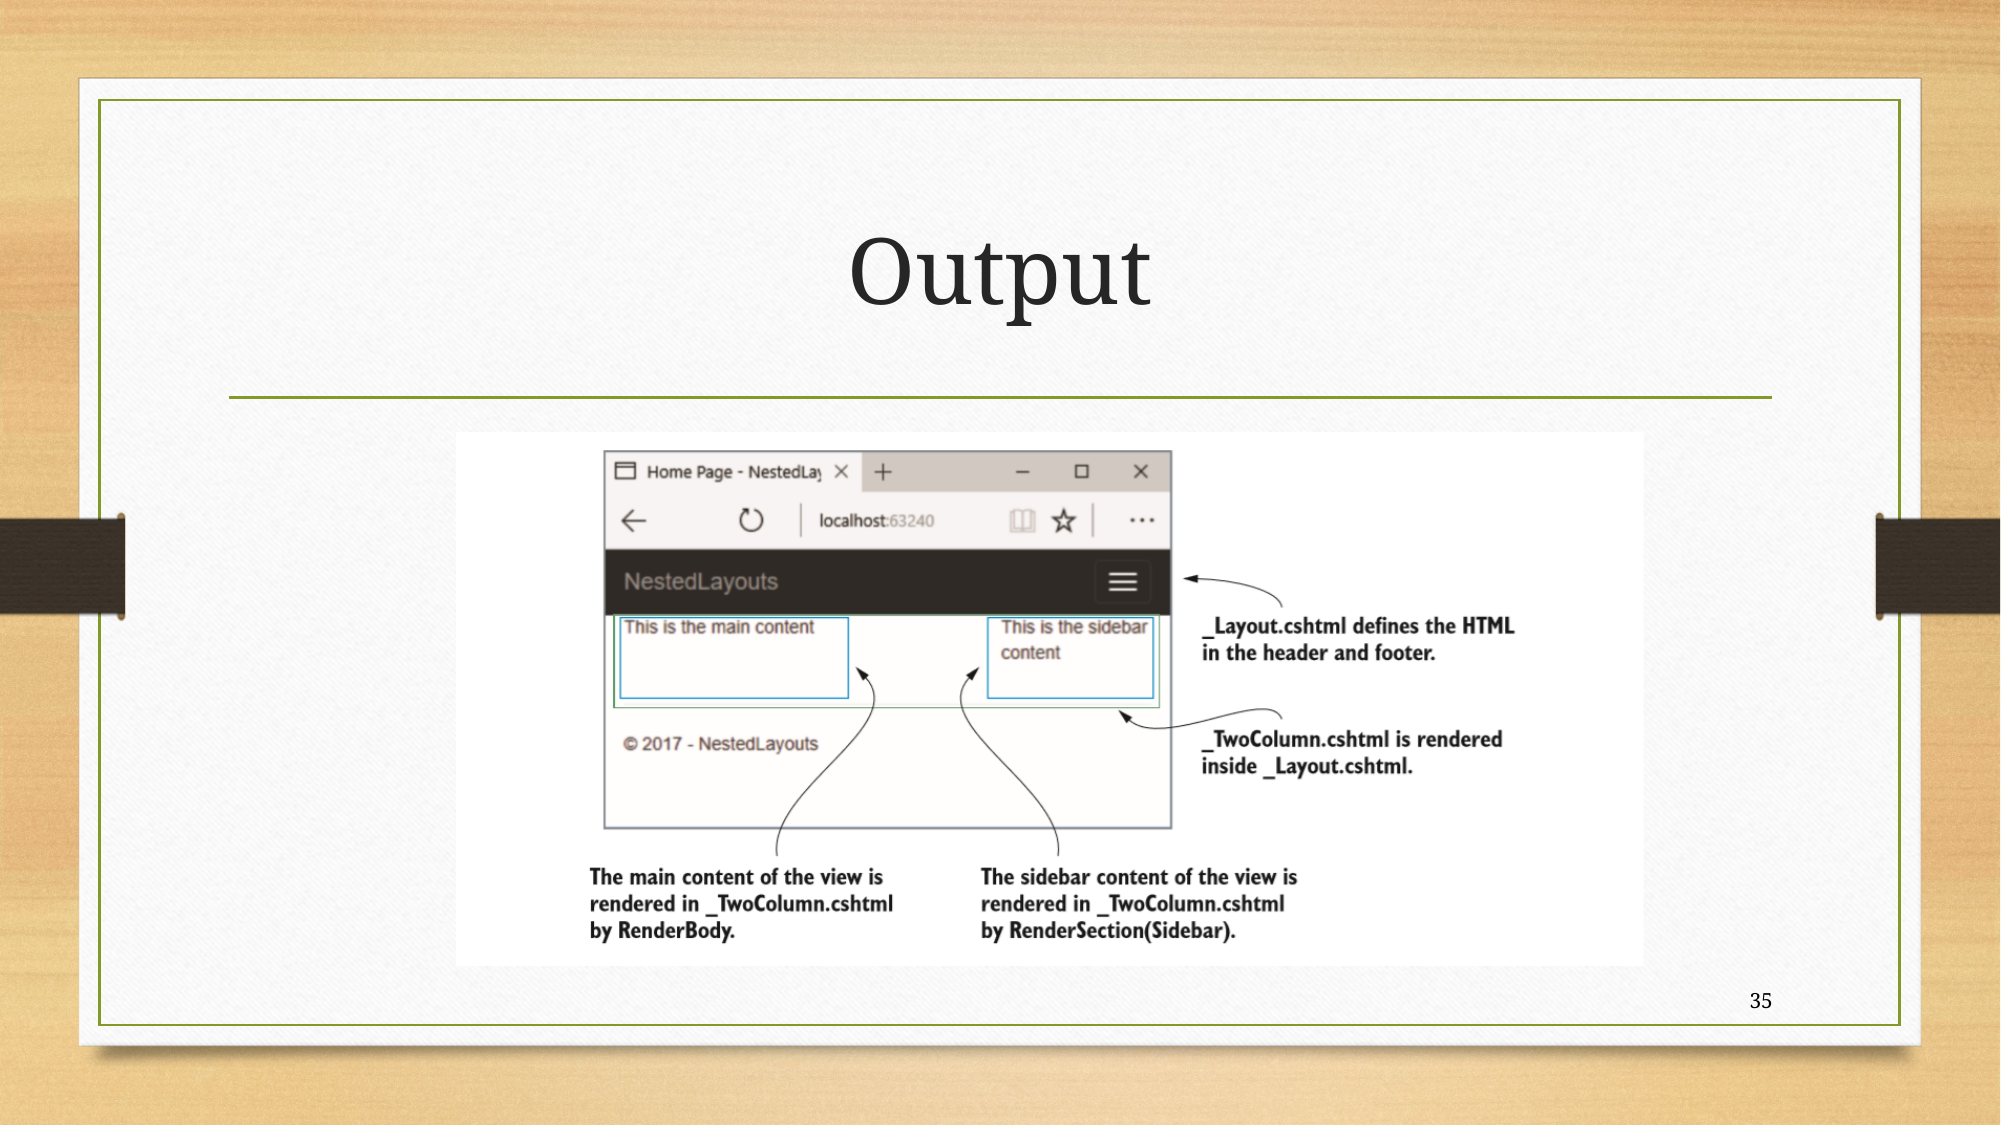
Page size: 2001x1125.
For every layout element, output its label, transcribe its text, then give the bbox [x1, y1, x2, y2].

picture [0, 0, 2001, 1125]
slide_number 35 [1698, 979, 1788, 1025]
title Output [212, 161, 1788, 375]
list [455, 432, 1644, 967]
